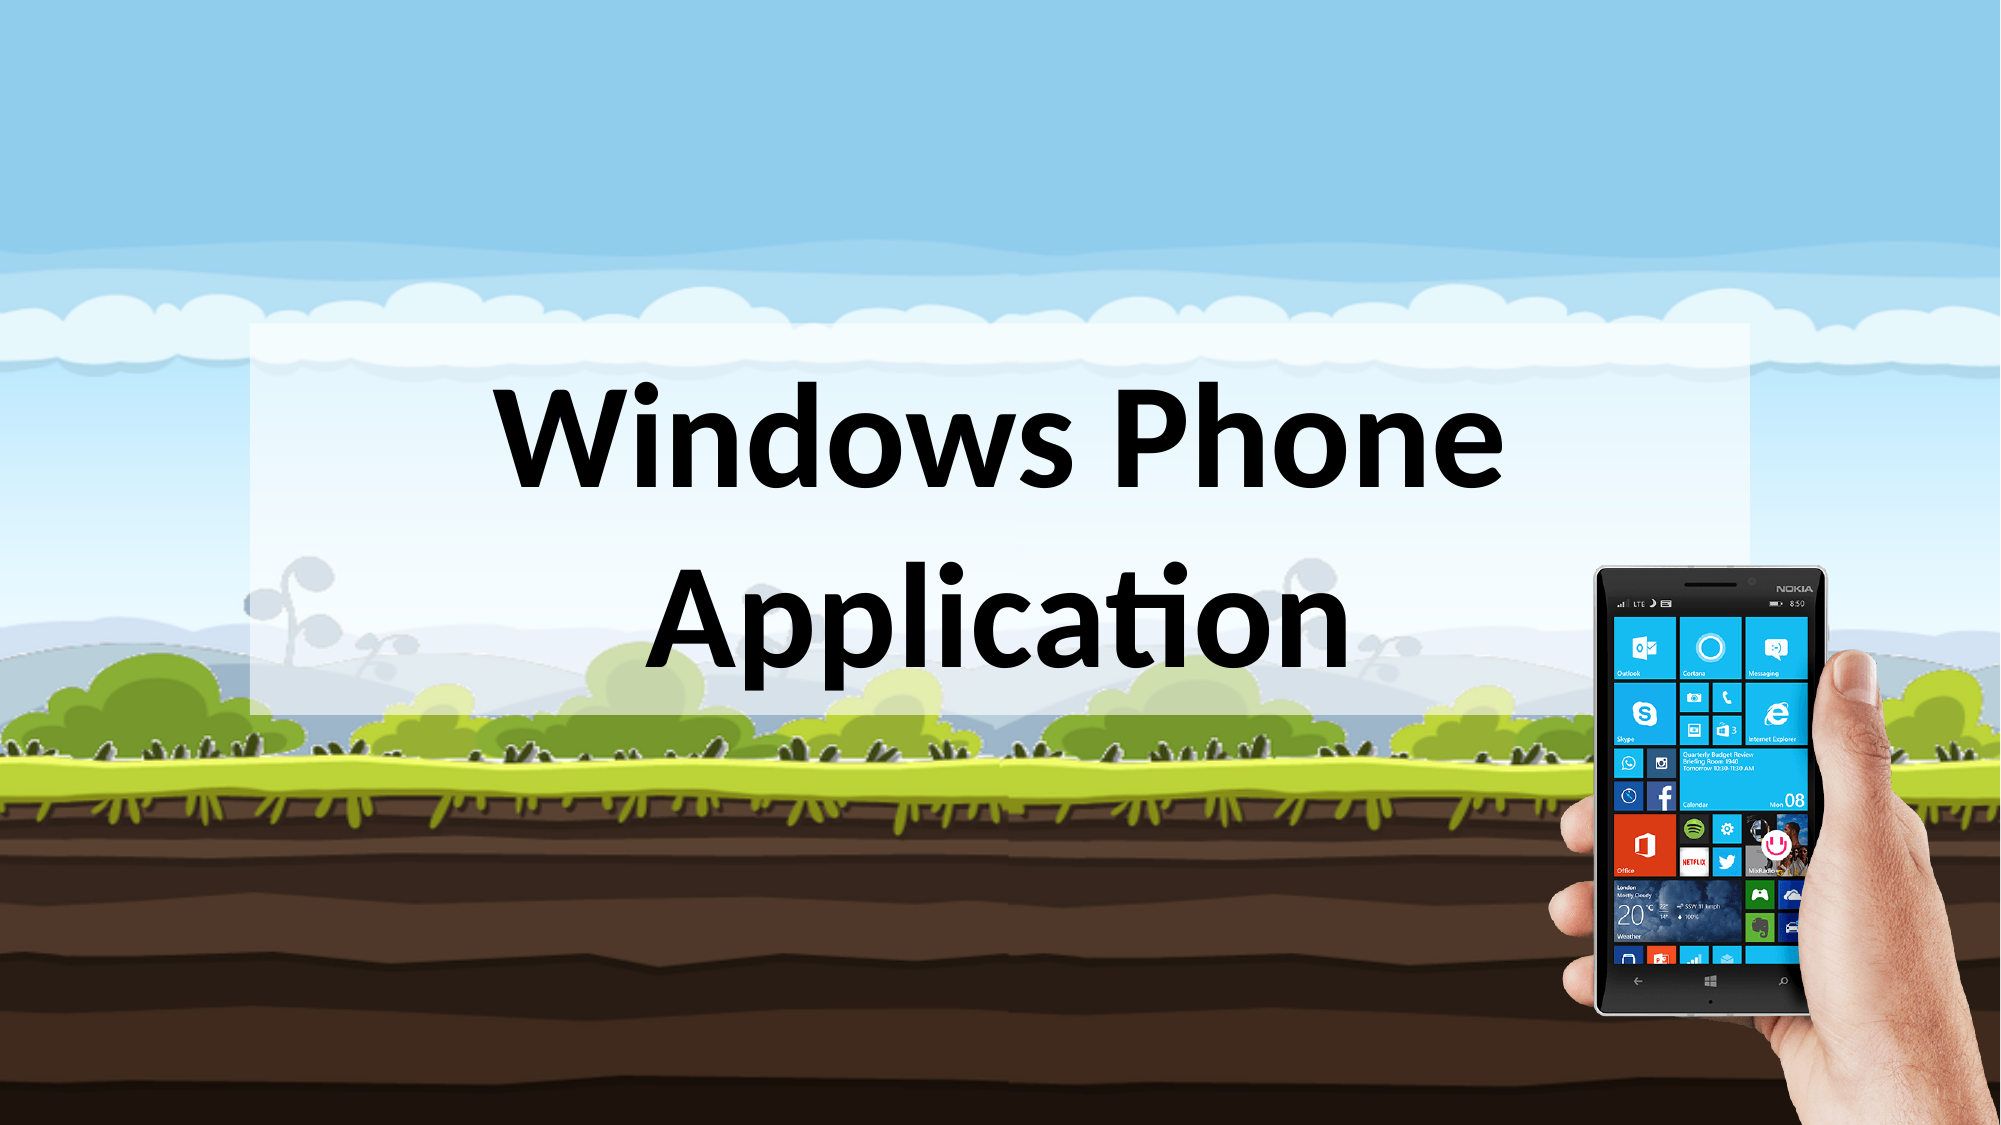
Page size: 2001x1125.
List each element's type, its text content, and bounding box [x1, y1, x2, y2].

text_box [249, 323, 1750, 715]
text_box Windows Phone Application [415, 329, 1585, 705]
picture [0, 0, 2001, 1125]
